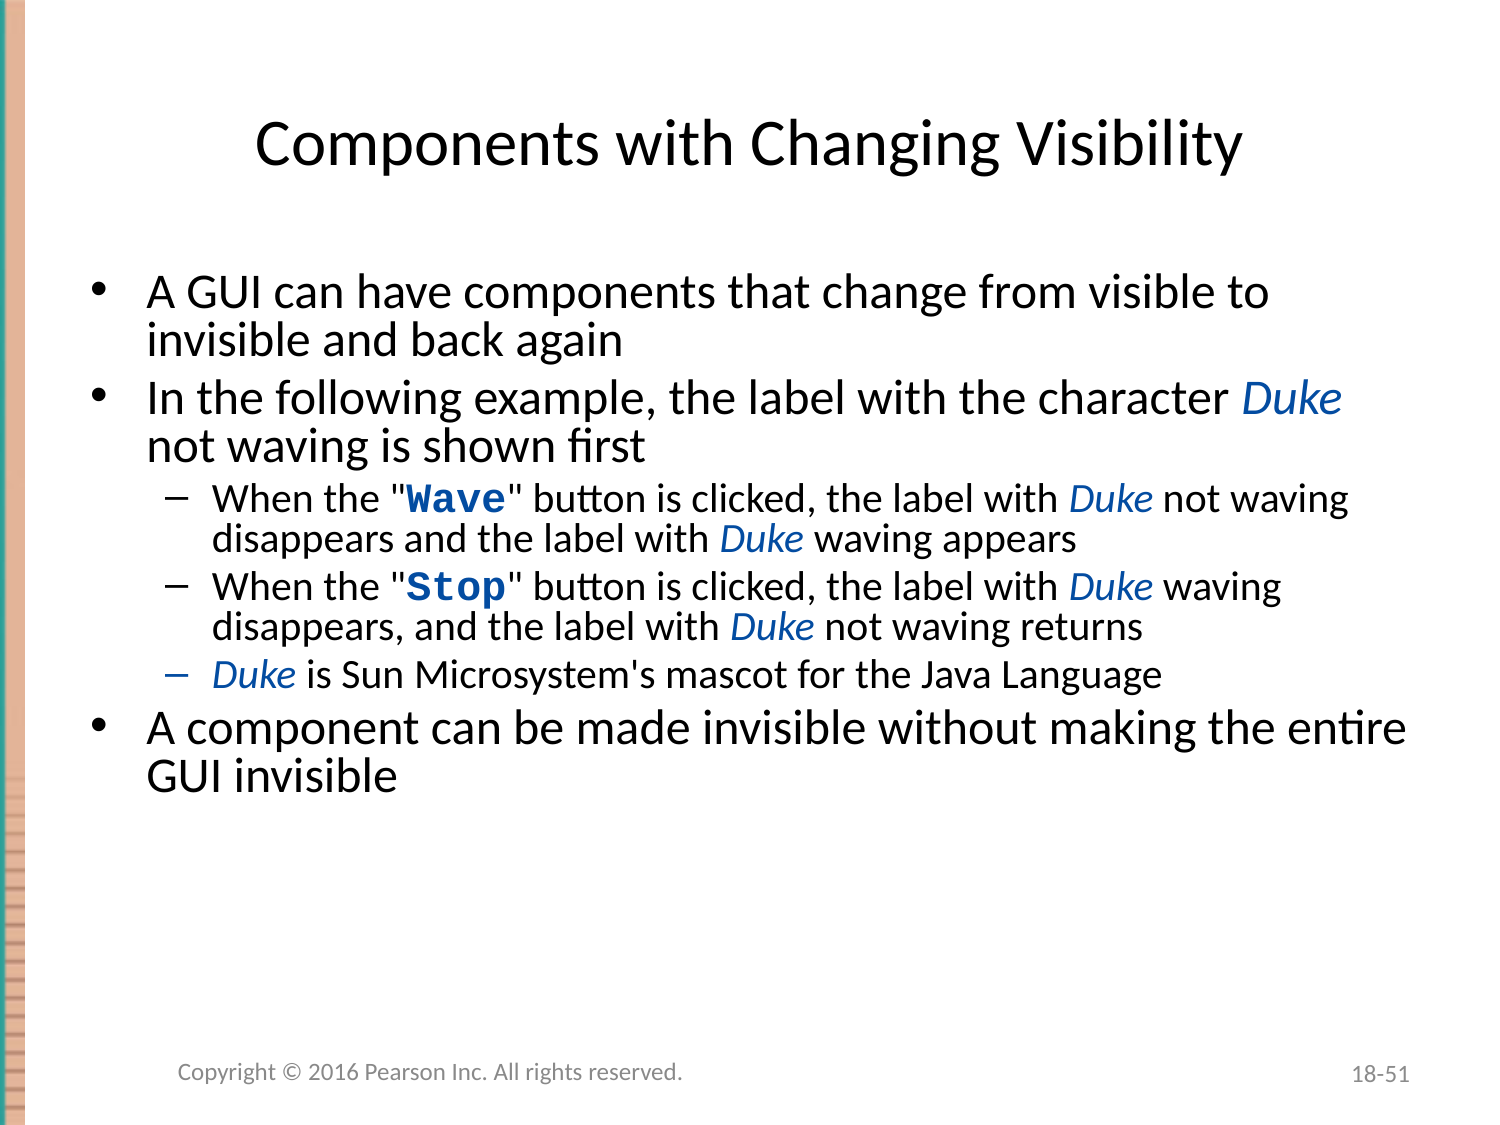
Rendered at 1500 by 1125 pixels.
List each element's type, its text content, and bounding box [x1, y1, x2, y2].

footer Copyright © 2016 Pearson Inc. All rights reserved. [75, 1040, 788, 1100]
slide_number 18-51 [1074, 1042, 1425, 1103]
list A GUI can have components that change from visible to invisible and back again In the following example, the label with the character Duke not waving is shown first When the "Wave" button is clicked, the label with Duke not waving disappears and the label with Duke waving appears When the "Stop" button is clicked, the label with Duke waving disappears, and the label with Duke not waving returns Duke is Sun Microsystem's mascot for the Java Language A component can be made invisible without making the entire GUI invisible [75, 262, 1425, 1005]
title Components with Changing Visibility [75, 45, 1425, 233]
picture [0, 0, 25, 1125]
